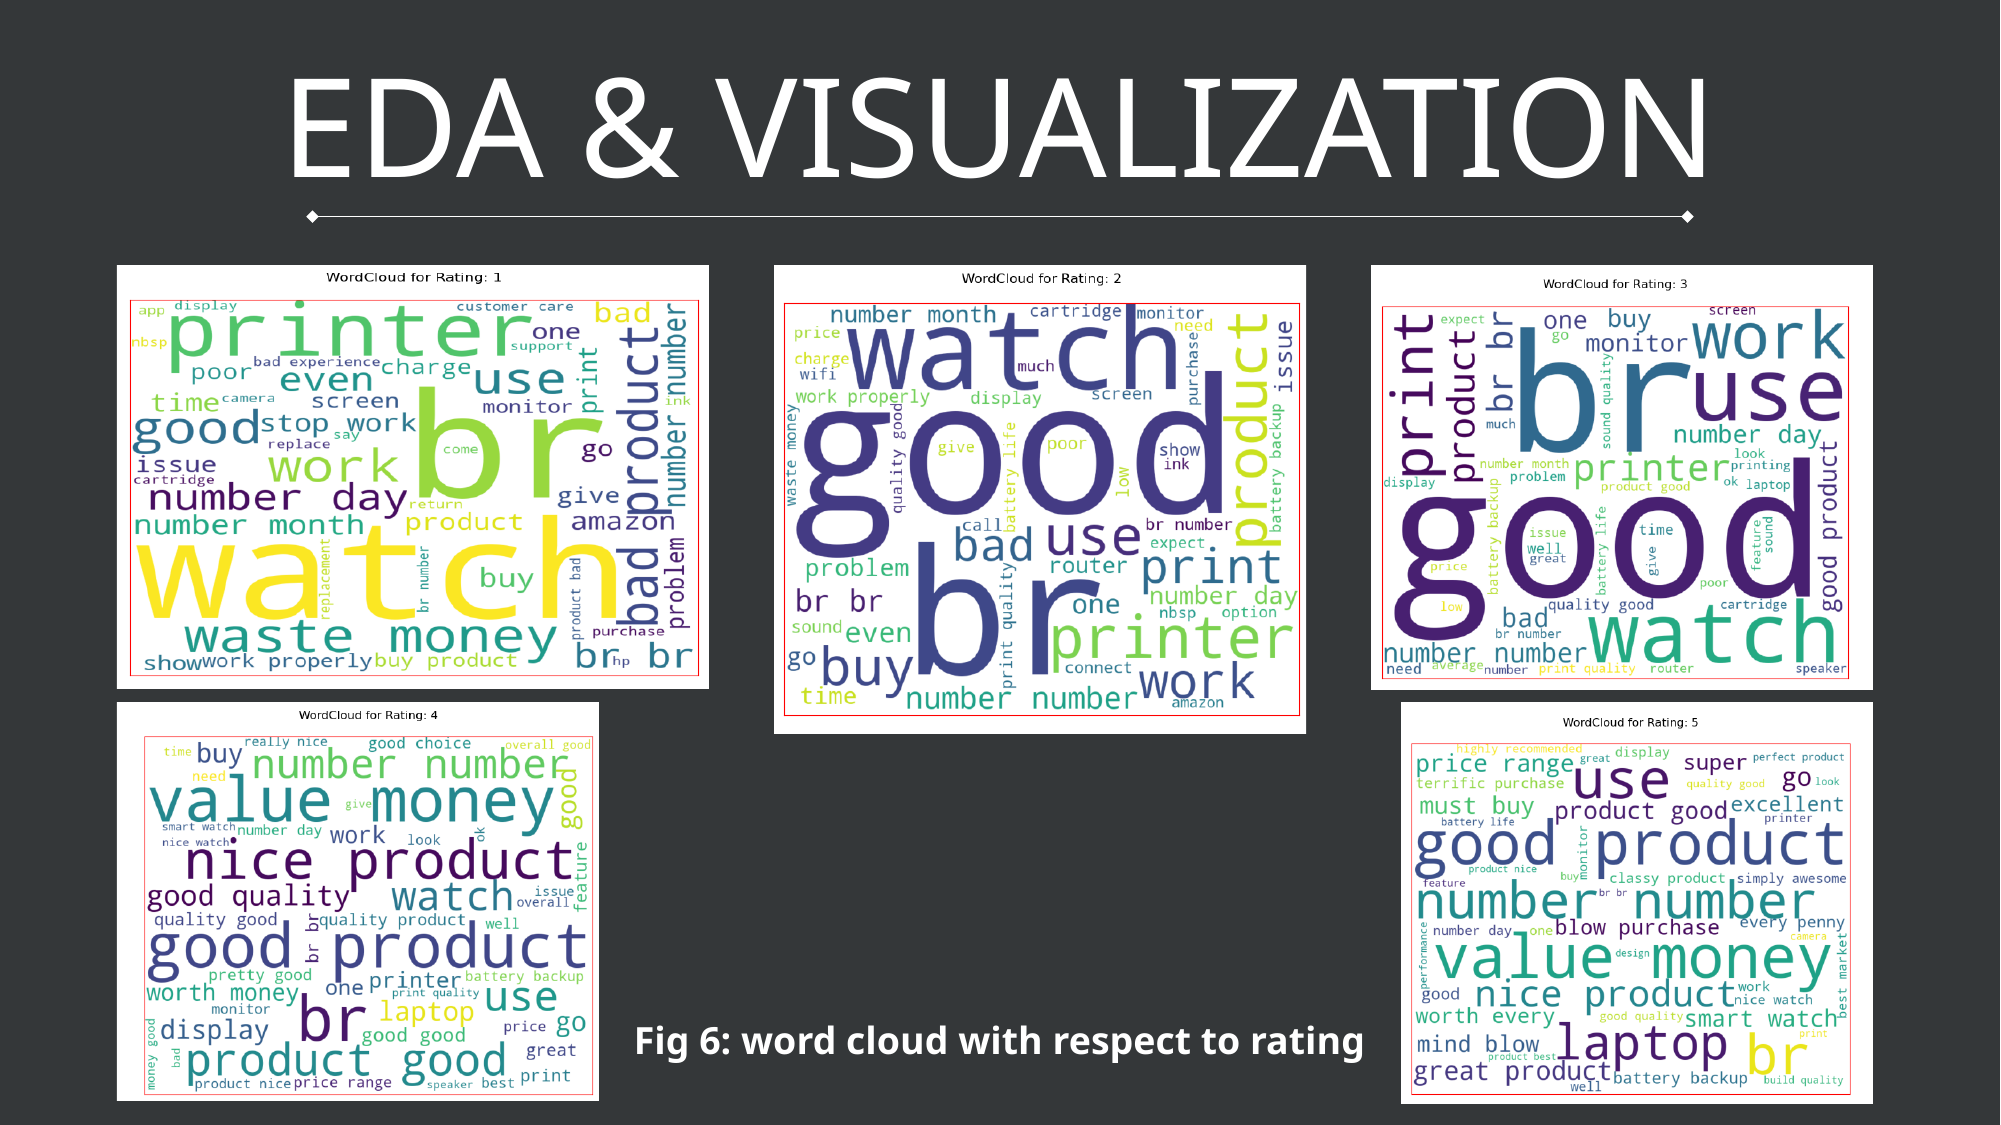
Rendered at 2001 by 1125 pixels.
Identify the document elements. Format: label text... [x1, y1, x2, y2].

text_box EDA & VISUALIZATION [246, 32, 1754, 212]
picture [1371, 265, 1873, 690]
picture [774, 265, 1307, 734]
picture [116, 265, 709, 690]
picture [1400, 702, 1873, 1105]
text_box Fig 6: word cloud with respect to rating [600, 1009, 1400, 1070]
picture [116, 702, 600, 1101]
